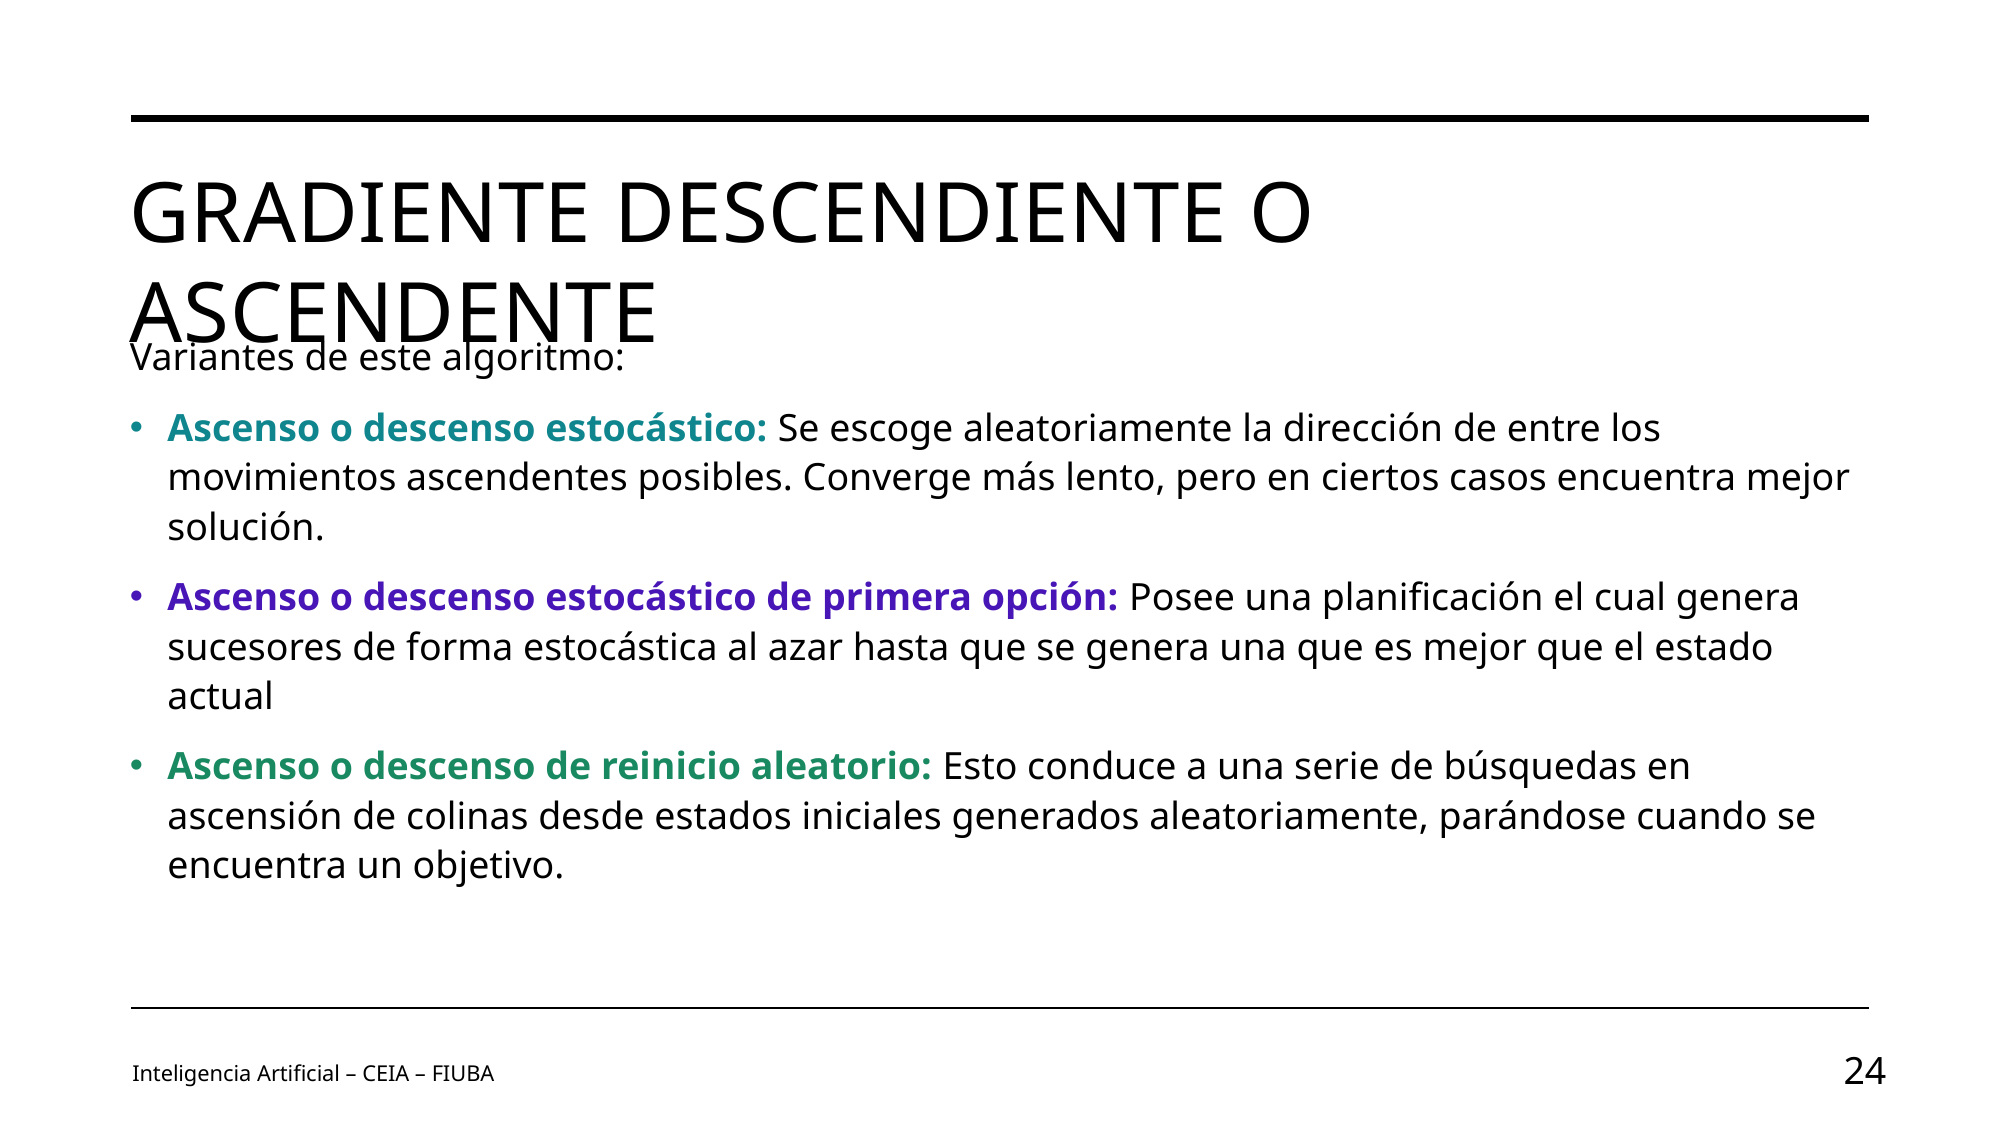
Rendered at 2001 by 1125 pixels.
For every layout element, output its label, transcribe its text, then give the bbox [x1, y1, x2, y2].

slide_number 24 [1791, 1042, 1902, 1103]
title Gradiente descendiente o Ascendente [114, 151, 1869, 321]
footer Inteligencia Artificial – CEIA – FIUBA [117, 1042, 862, 1103]
list Variantes de este algoritmo: Ascenso o descenso estocástico: Se escoge aleatoriamente la dirección de entre los movimientos ascendentes posibles. Converge más lento, pero en ciertos casos encuentra mejor solución. Ascenso o descenso estocástico de primera opción: Posee una planificación el cual genera sucesores de forma estocástica al azar hasta que se genera una que es mejor que el estado actual Ascenso o descenso de reinicio aleatorio: Esto conduce a una serie de búsquedas en ascensión de colinas desde estados iniciales generados aleatoriamente, parándose cuando se encuentra un objetivo. [114, 321, 1869, 973]
